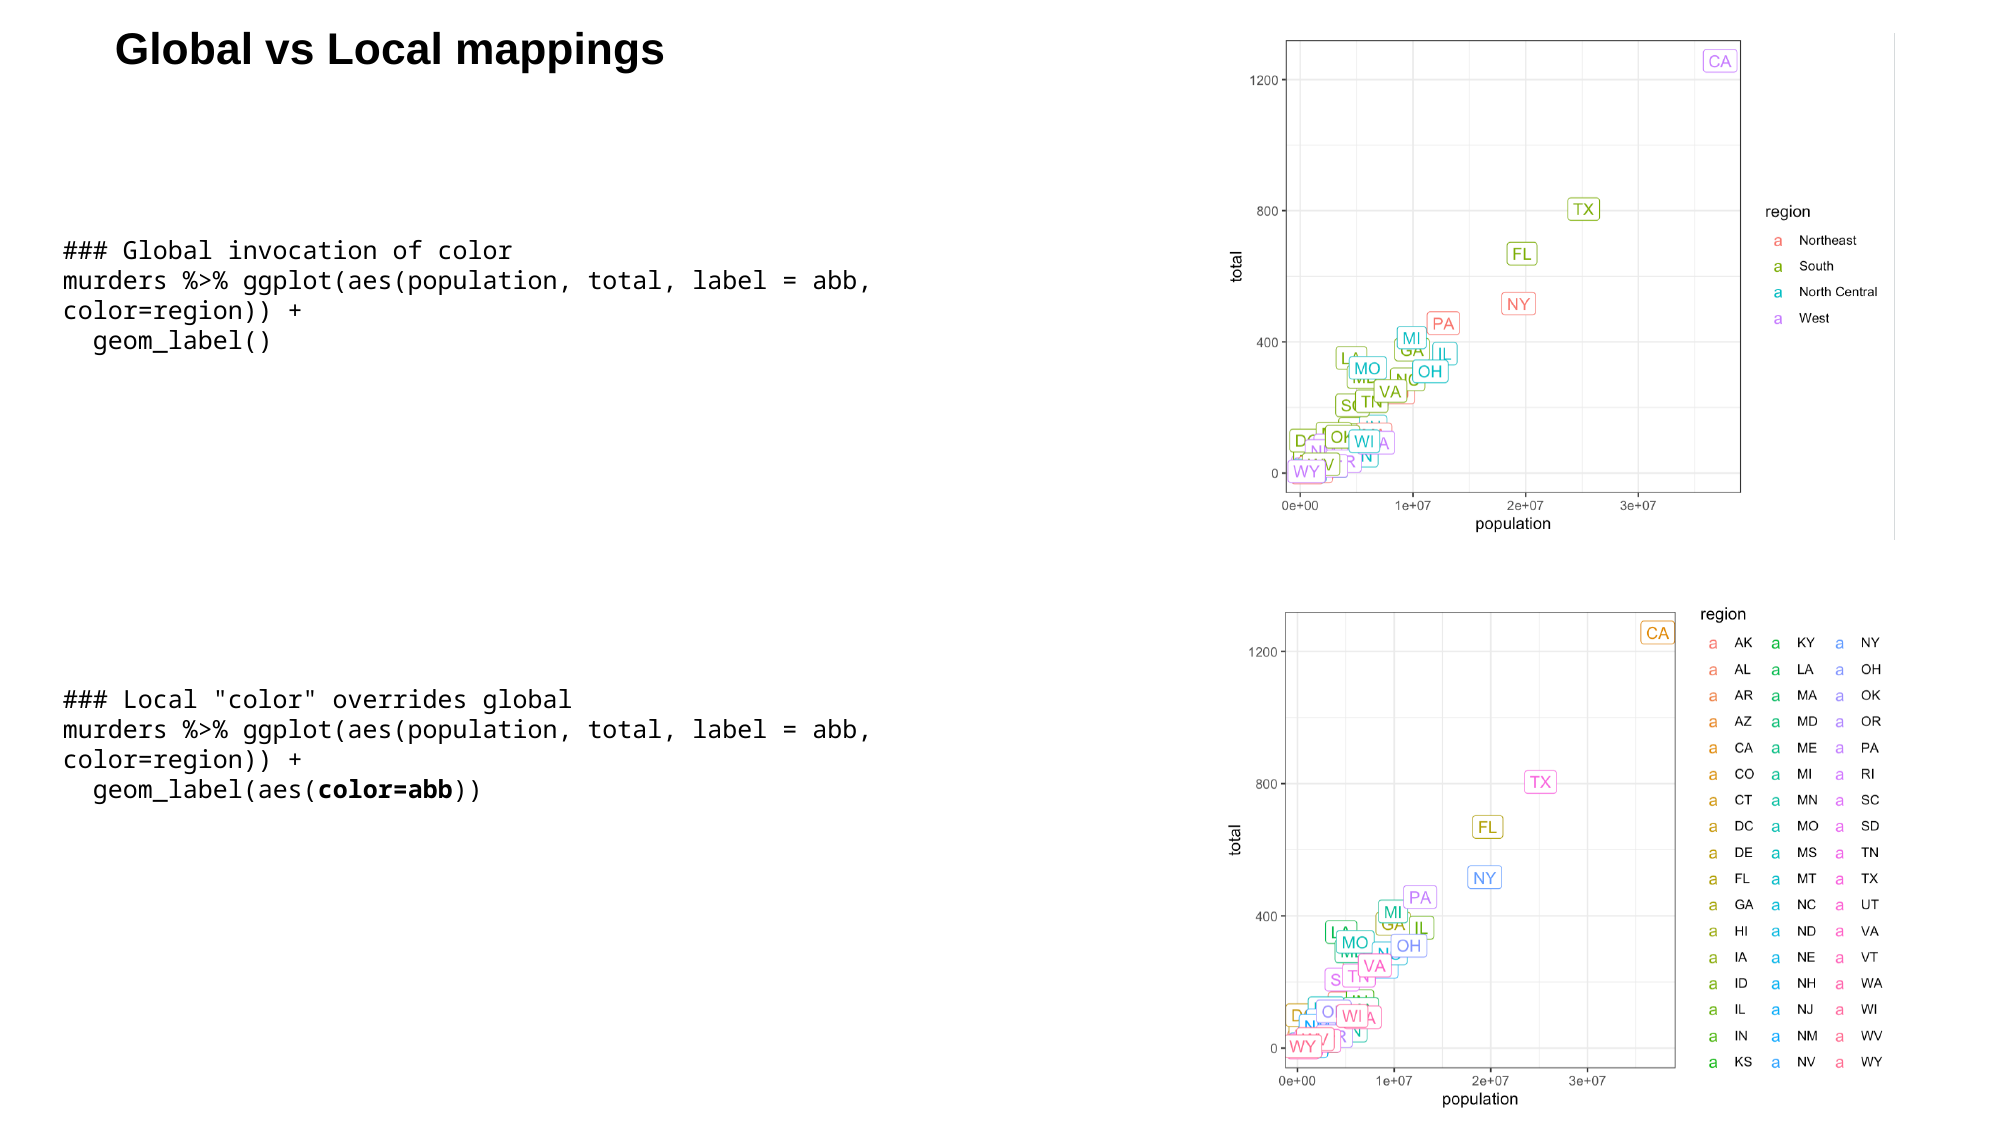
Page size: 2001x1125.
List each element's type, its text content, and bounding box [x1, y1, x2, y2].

text_box ### Global invocation of color murders %>% ggplot(aes(population, total, label = abb, color=region)) + geom_label() ### Local "color" overrides global murders %>% ggplot(aes(population, total, label = abb, color=region)) + geom_label(aes(color=abb)) [48, 197, 1049, 812]
picture [1223, 33, 1895, 540]
picture [1219, 606, 1899, 1113]
title Global vs Local mappings [99, 5, 1900, 89]
